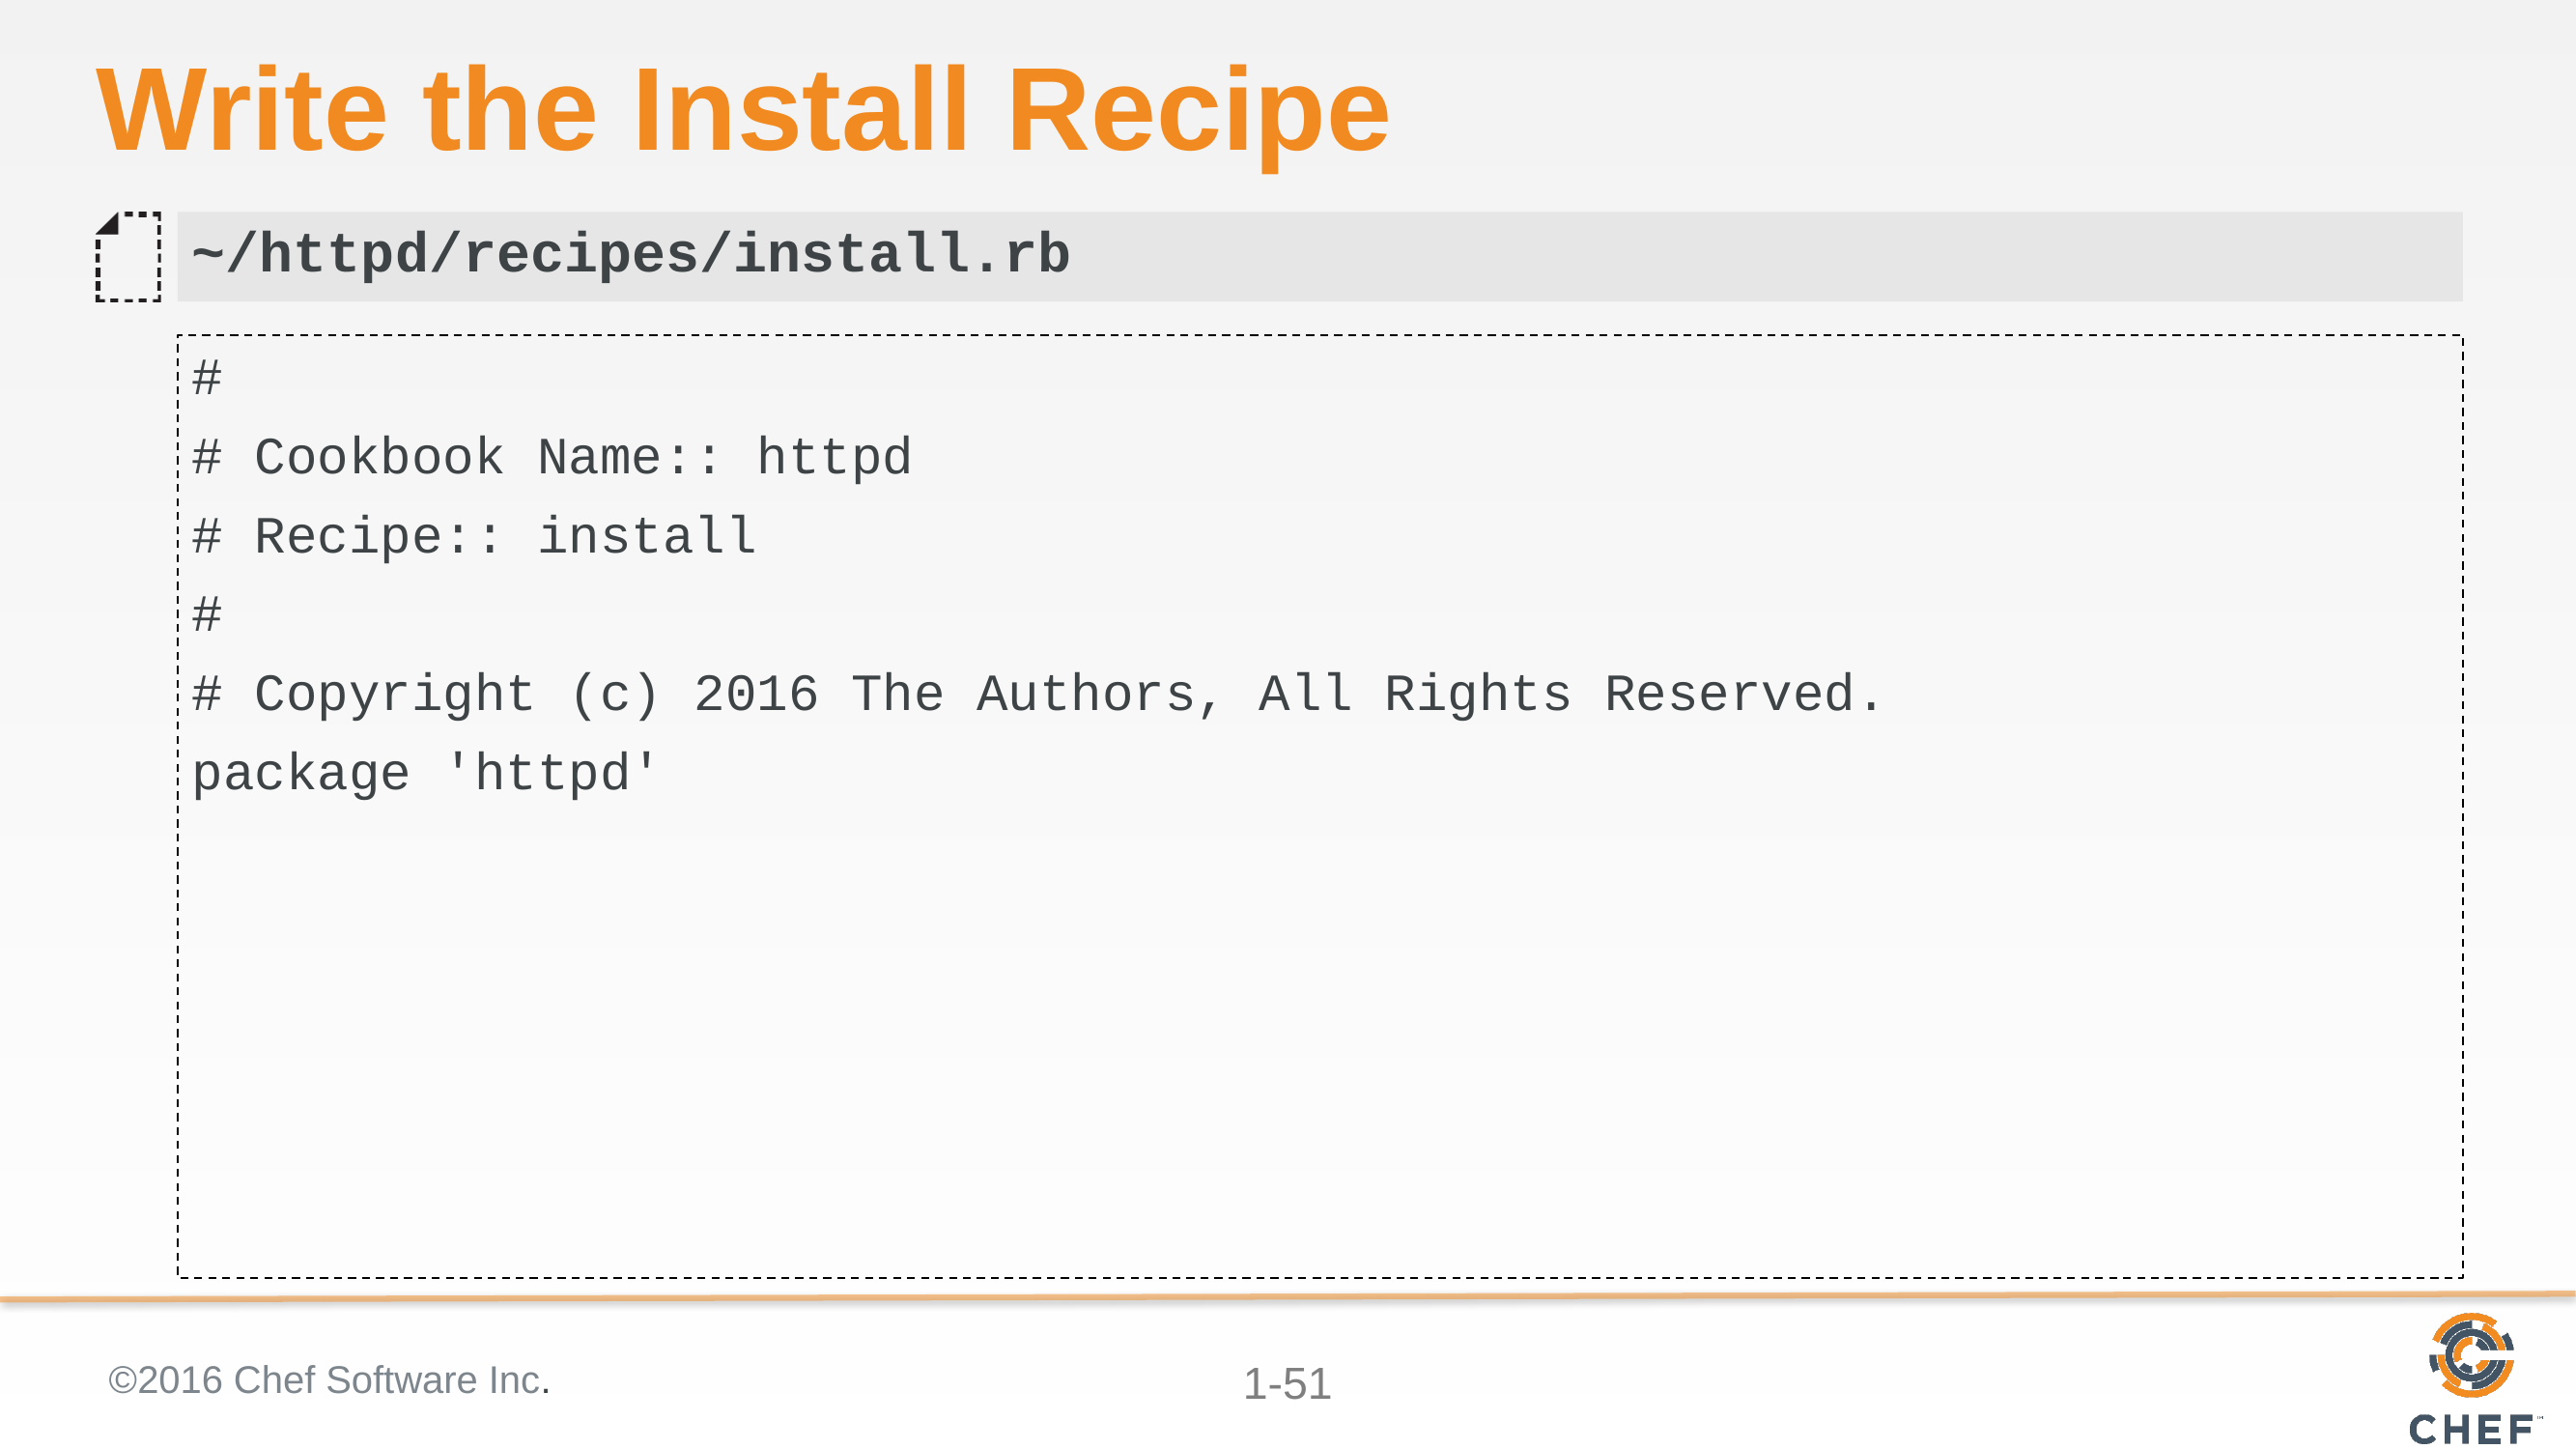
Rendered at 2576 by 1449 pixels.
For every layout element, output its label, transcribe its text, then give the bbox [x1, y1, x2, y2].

list ~/httpd/recipes/install.rb [177, 212, 2463, 302]
list # # Cookbook Name:: httpd # Recipe:: install # # Copyright (c) 2016 The Authors, All Rights Reserved. package 'httpd' [177, 334, 2464, 1279]
title Write the Install Recipe [96, 48, 2463, 180]
picture [2399, 1297, 2551, 1449]
